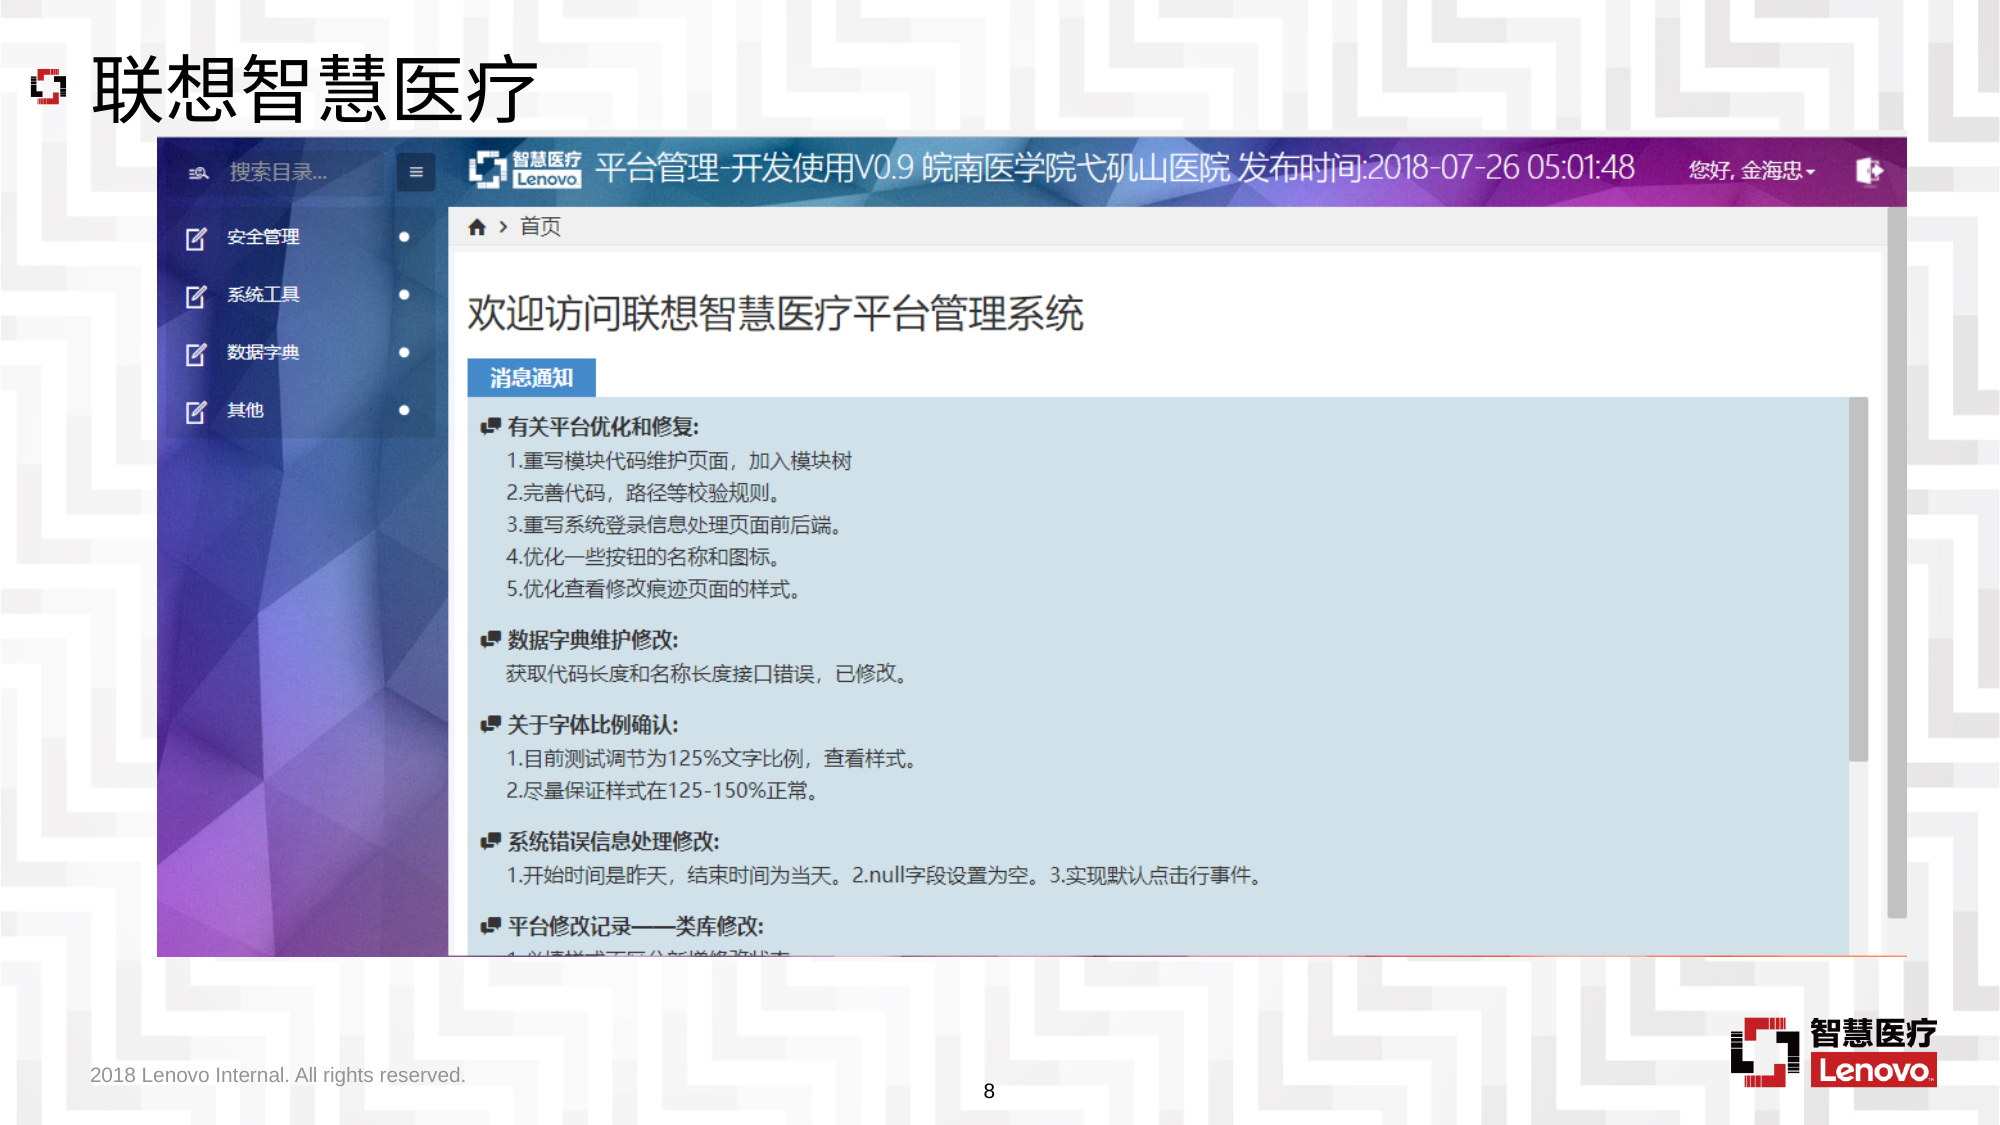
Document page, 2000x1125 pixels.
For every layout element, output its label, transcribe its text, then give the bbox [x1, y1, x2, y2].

picture [0, 0, 2000, 1125]
title 联想智慧医疗 [90, 45, 1907, 131]
footer 2018 Lenovo Internal. All rights reserved. [90, 1061, 724, 1088]
